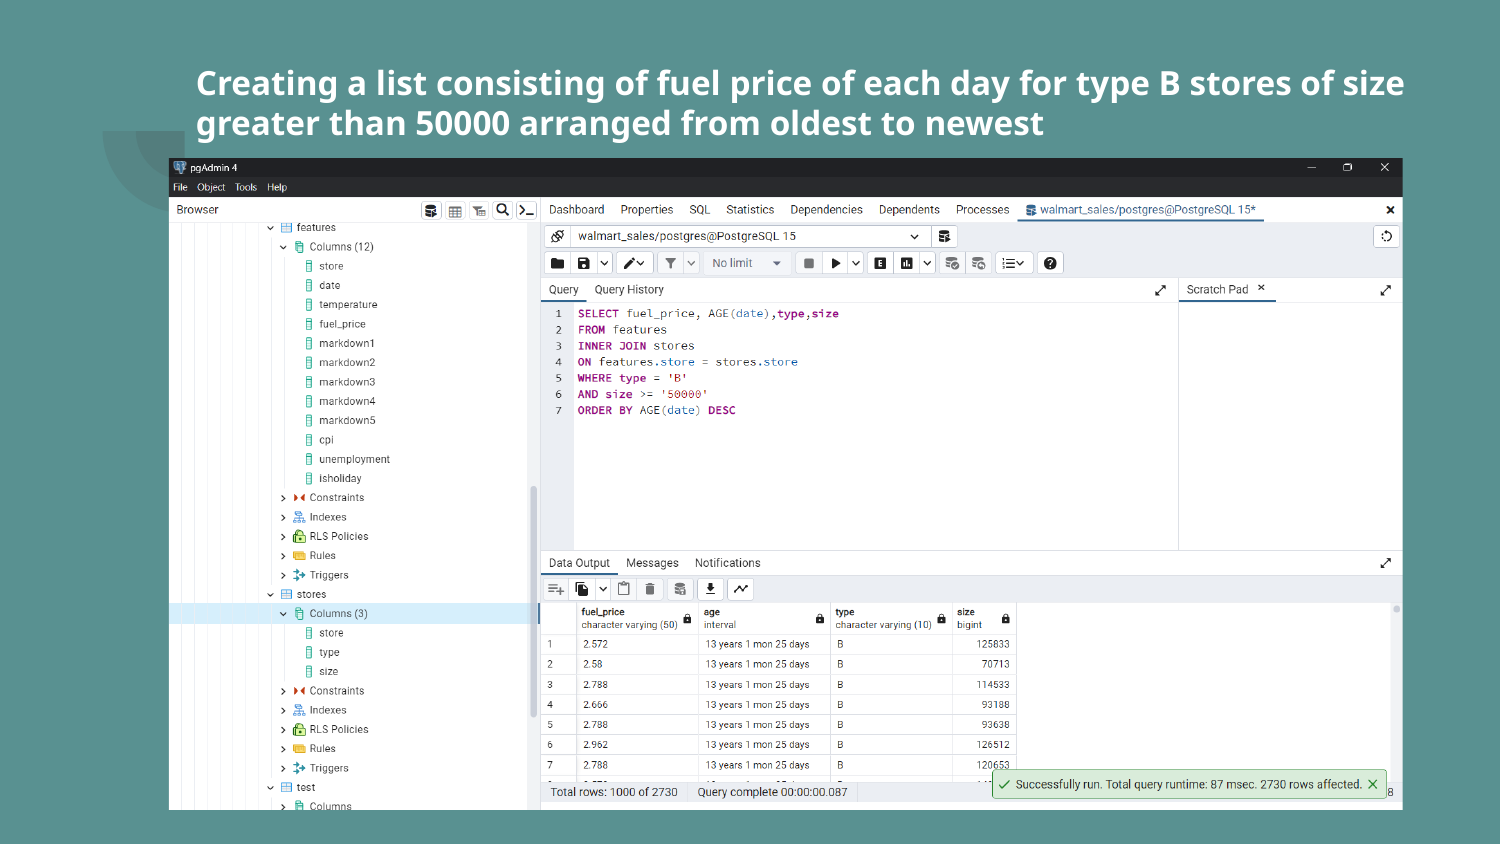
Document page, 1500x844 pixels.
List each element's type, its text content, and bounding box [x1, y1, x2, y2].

text_box Creating a list consisting of fuel price of each day for type B stores of size greater than 50000 arranged from oldest to newest [180, 47, 1433, 157]
picture [168, 158, 1403, 810]
